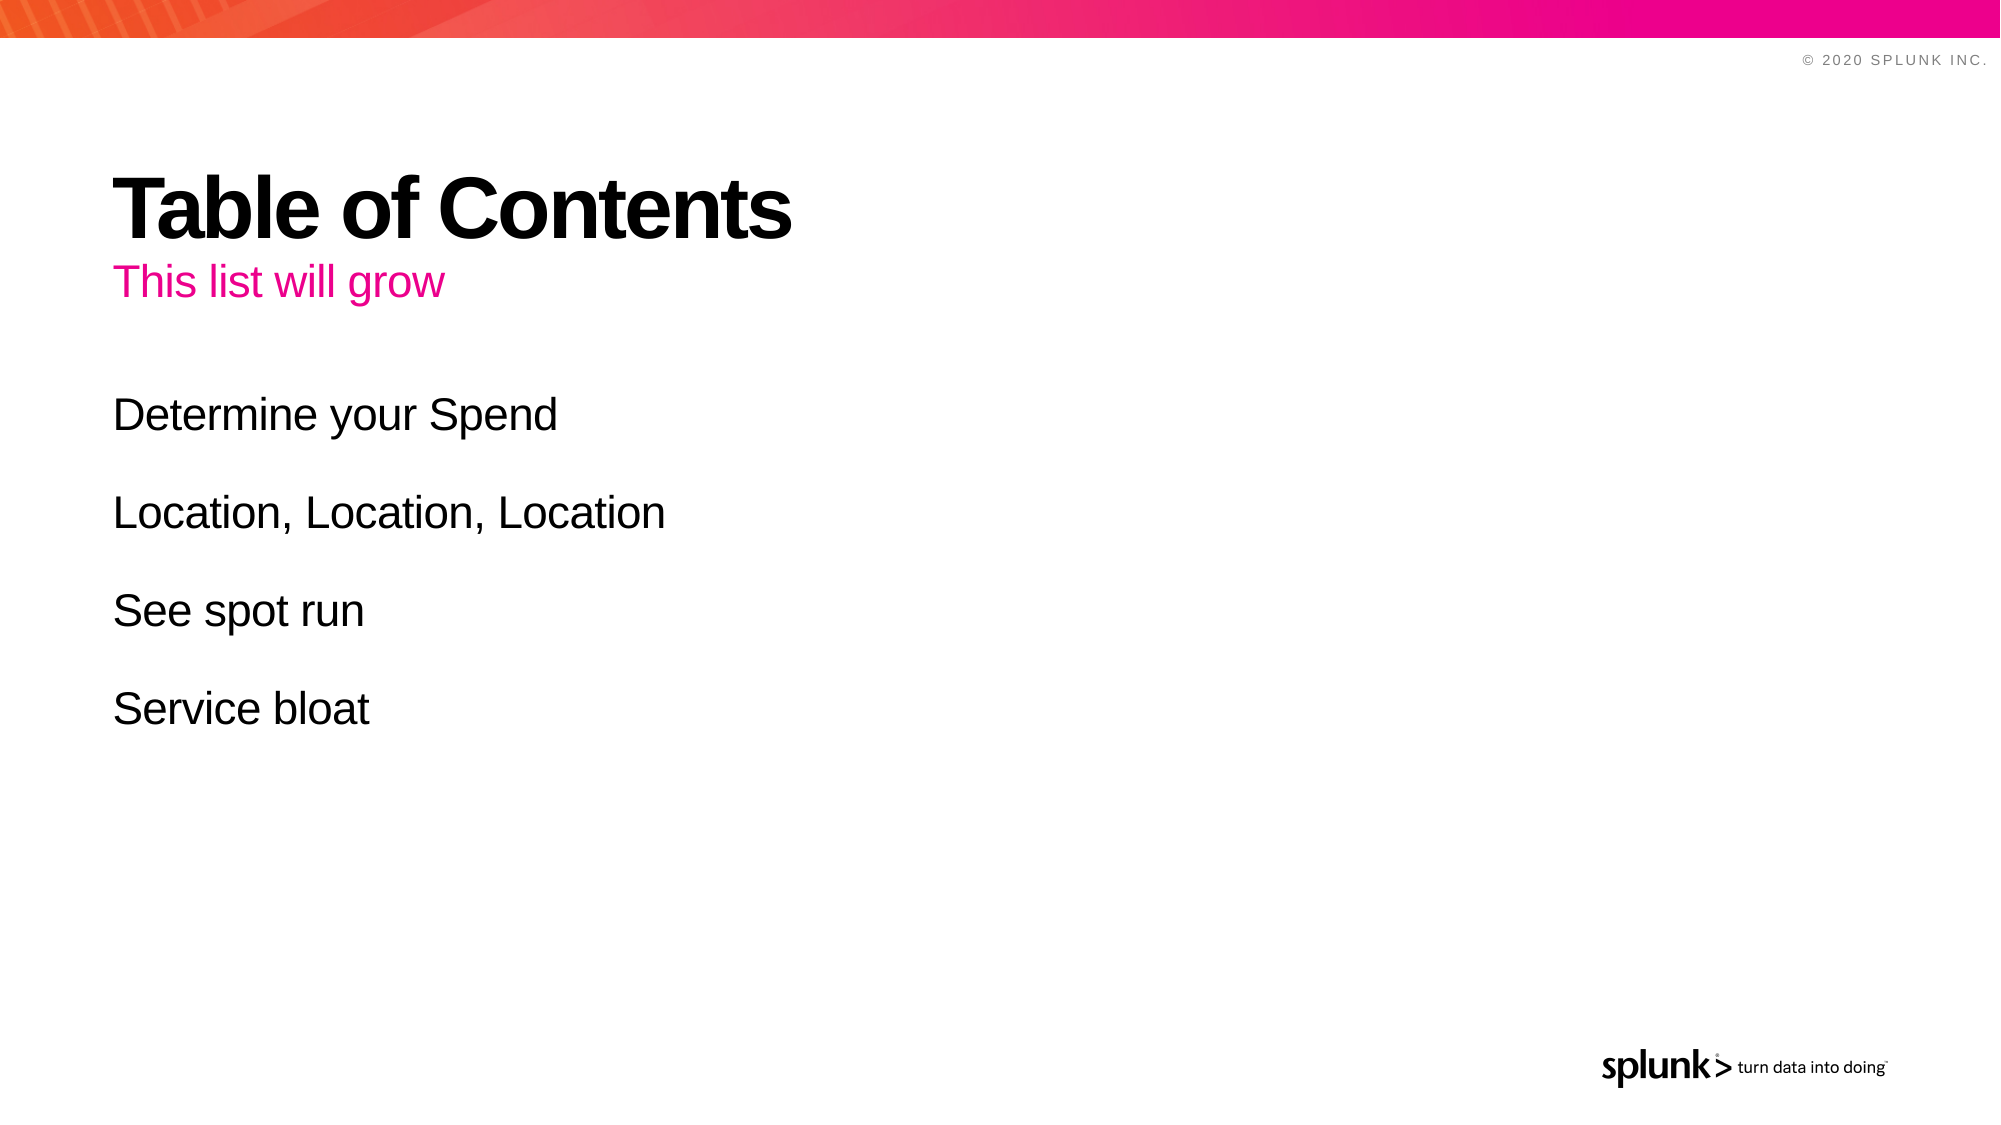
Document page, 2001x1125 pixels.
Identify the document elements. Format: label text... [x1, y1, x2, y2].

picture [1602, 1049, 1888, 1088]
list This list will grow [112, 261, 1888, 308]
list Determine your Spend Location, Location, Location See spot run Service bloat [112, 388, 1887, 1013]
picture [0, 0, 2000, 38]
title Table of Contents [112, 85, 1887, 255]
